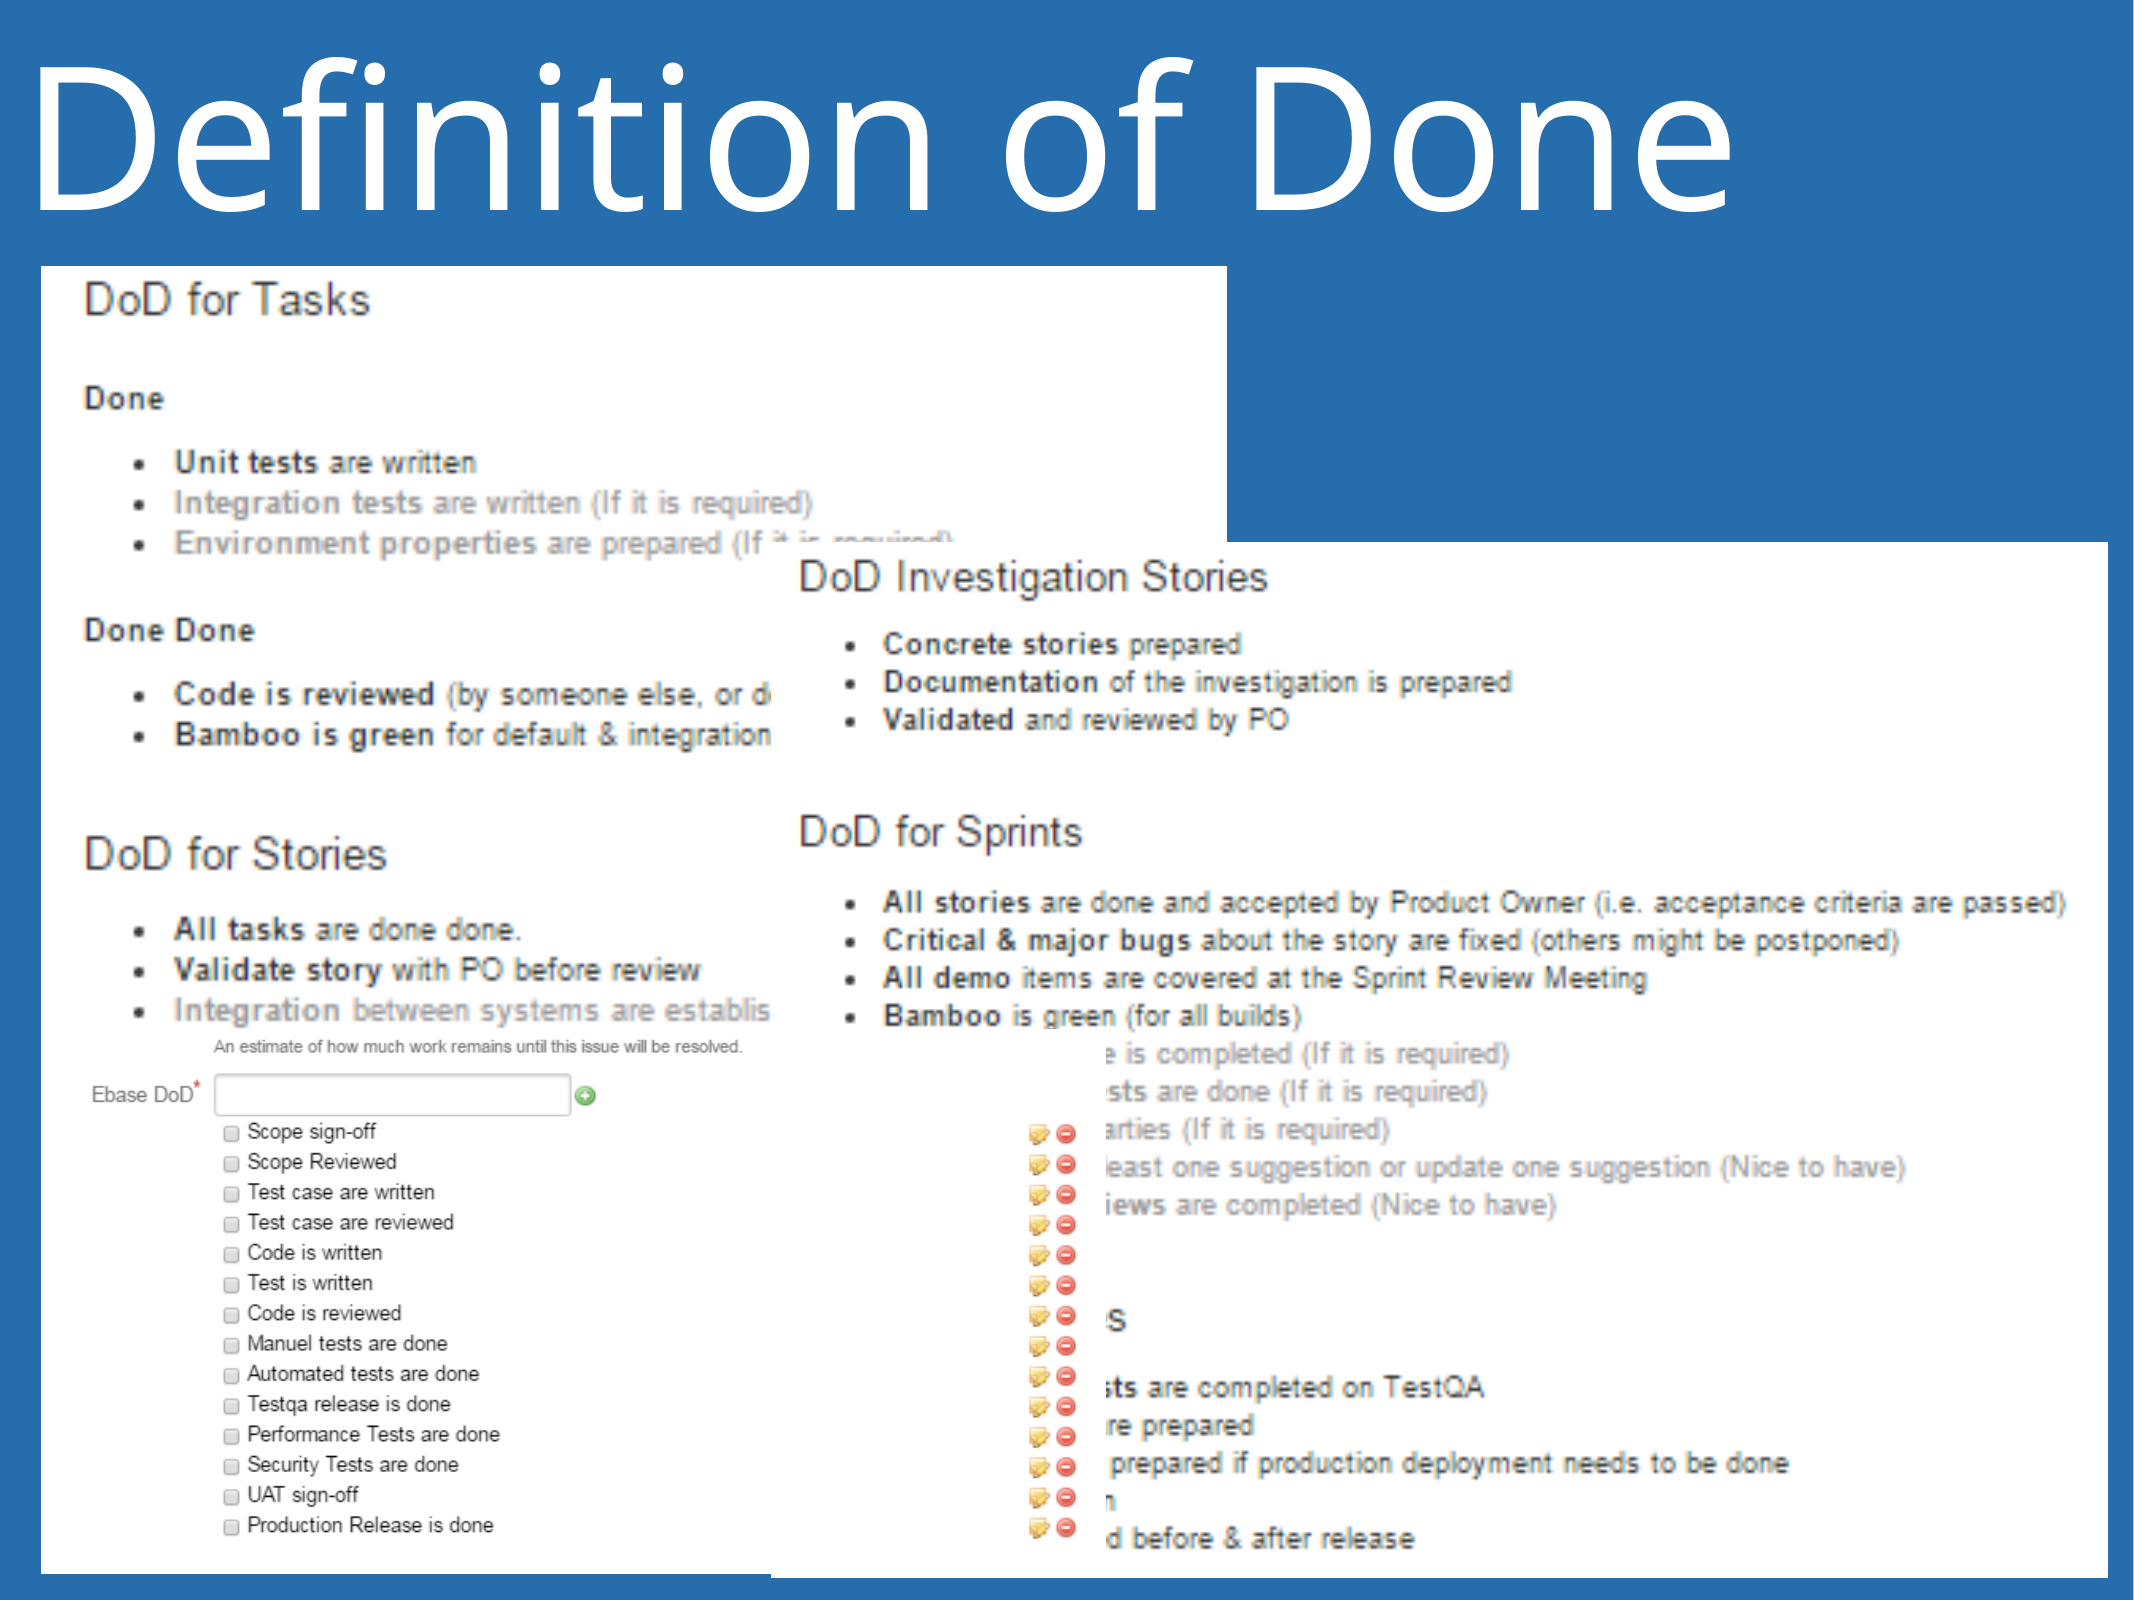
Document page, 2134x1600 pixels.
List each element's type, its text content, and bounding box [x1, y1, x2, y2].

text_box Definition of Done [0, 0, 1920, 199]
picture [41, 266, 2108, 1578]
